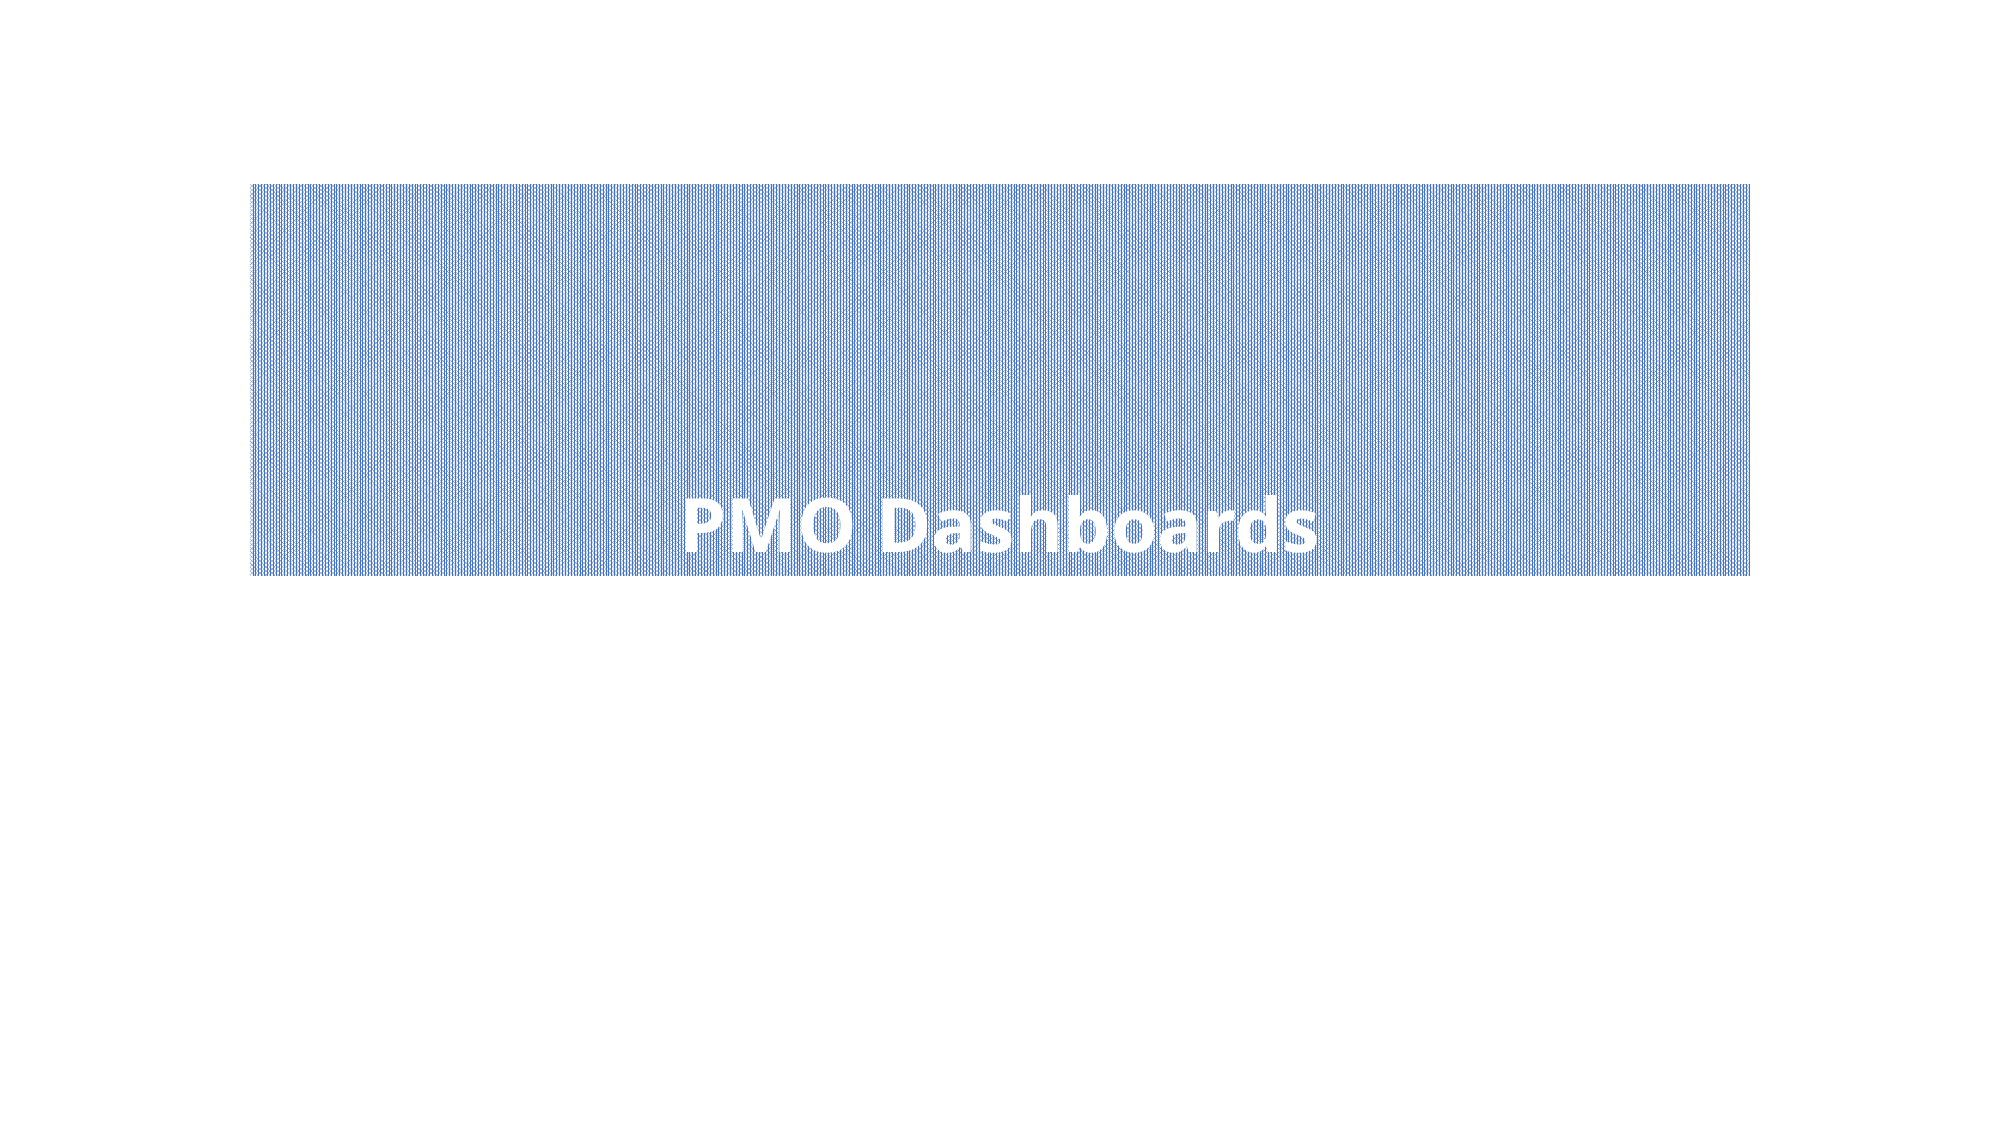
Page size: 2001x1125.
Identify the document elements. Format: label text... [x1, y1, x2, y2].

title PMO Dashboards [249, 184, 1750, 576]
